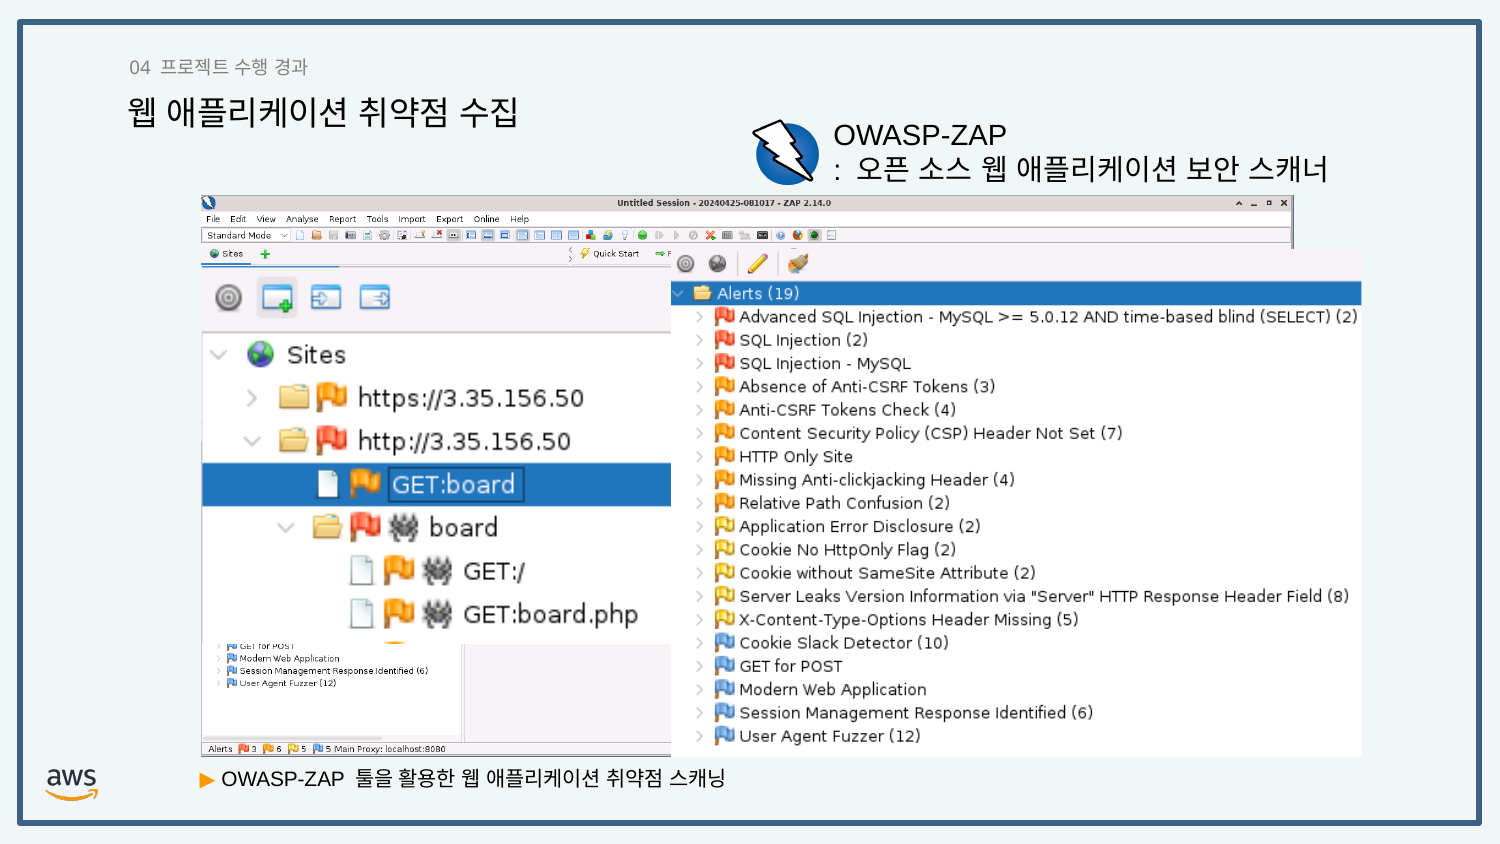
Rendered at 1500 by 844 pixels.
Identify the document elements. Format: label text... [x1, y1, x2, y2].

text_box 04 프로젝트 수행 경과 [114, 40, 406, 85]
picture [752, 119, 819, 186]
text_box ▶ OWASP-ZAP 툴을 활용한 웹 애플리케이션 취약점 스캐닝 [184, 758, 1206, 799]
picture [201, 194, 1362, 757]
text_box 웹 애플리케이션 취약점 수집 [112, 85, 583, 140]
text_box OWASP-ZAP : 오픈 소스 웹 애플리케이션 보안 스캐너 [818, 109, 1407, 194]
picture [45, 769, 98, 801]
